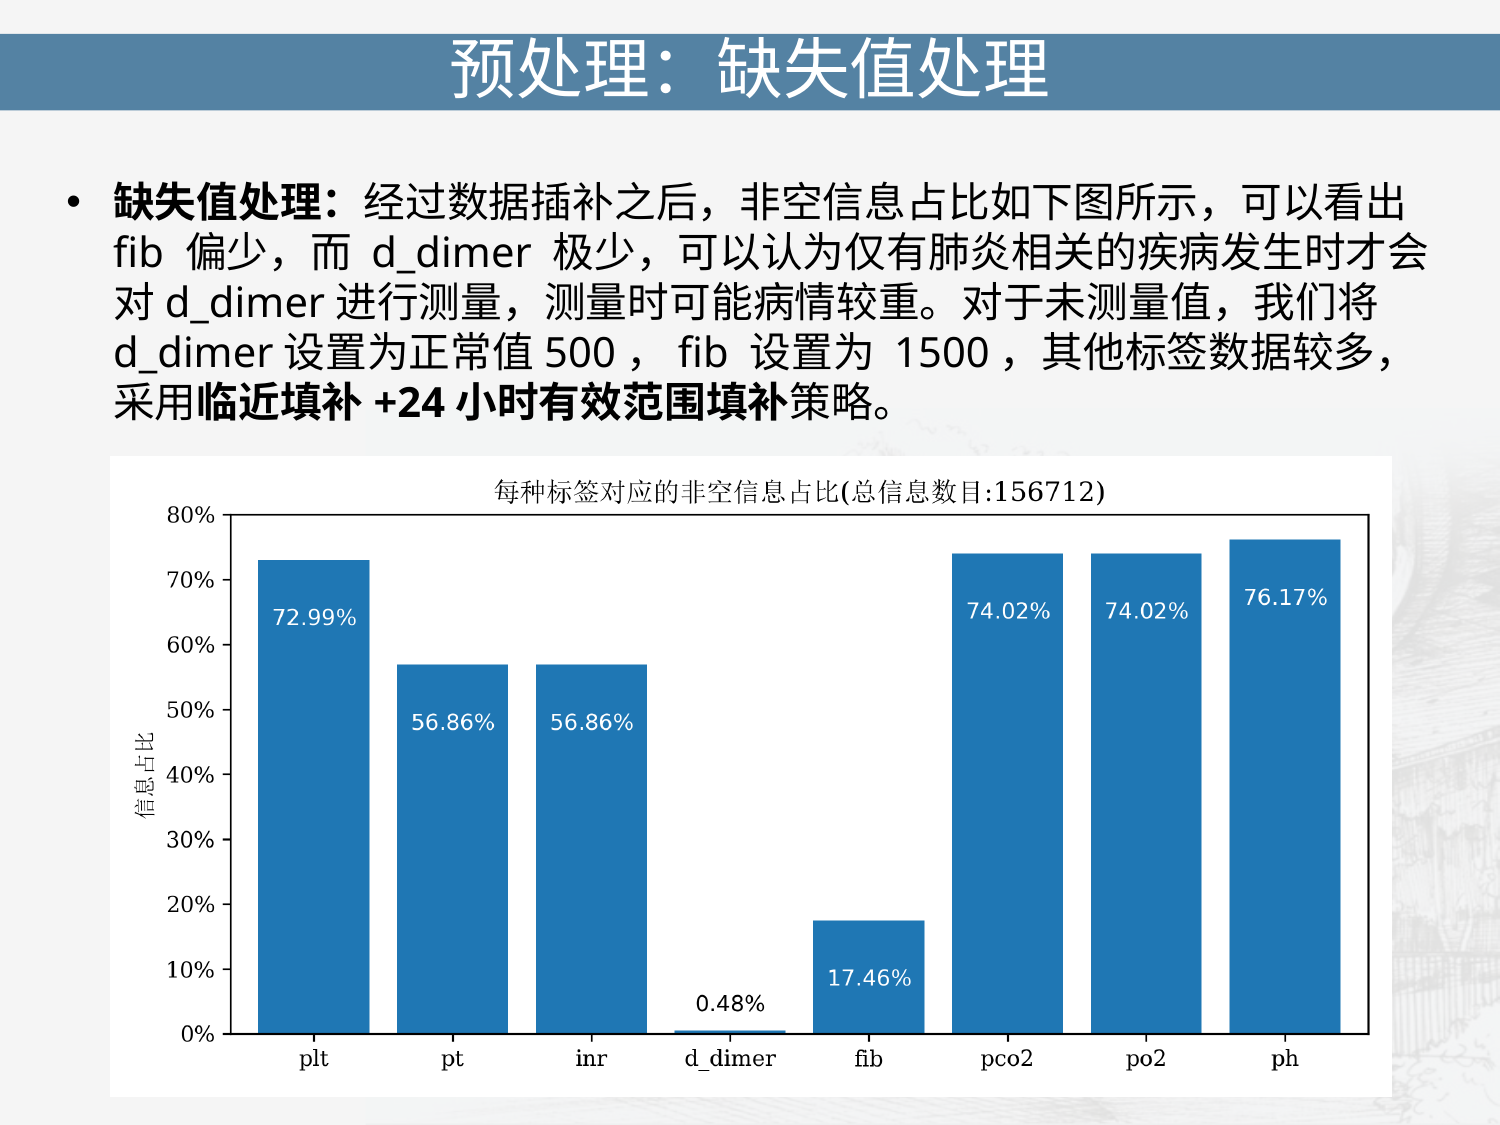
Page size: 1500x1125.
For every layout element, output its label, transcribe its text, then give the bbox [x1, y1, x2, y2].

text_box 缺失值处理：经过数据插补之后，非空信息占比如下图所示，可以看出 fib 偏少，而 d_dimer 极少，可以认为仅有肺炎相关的疾病发生时才会对d_dimer进行测量，测量时可能病情较重。对于未测量值，我们将d_dimer设置为正常值500，fib 设置为 1500，其他标签数据较多，采用临近填补+24小时有效范围填补策略。 [51, 168, 1449, 434]
text_box 预处理：缺失值处理 [0, 33, 1500, 111]
picture [110, 456, 1392, 1098]
